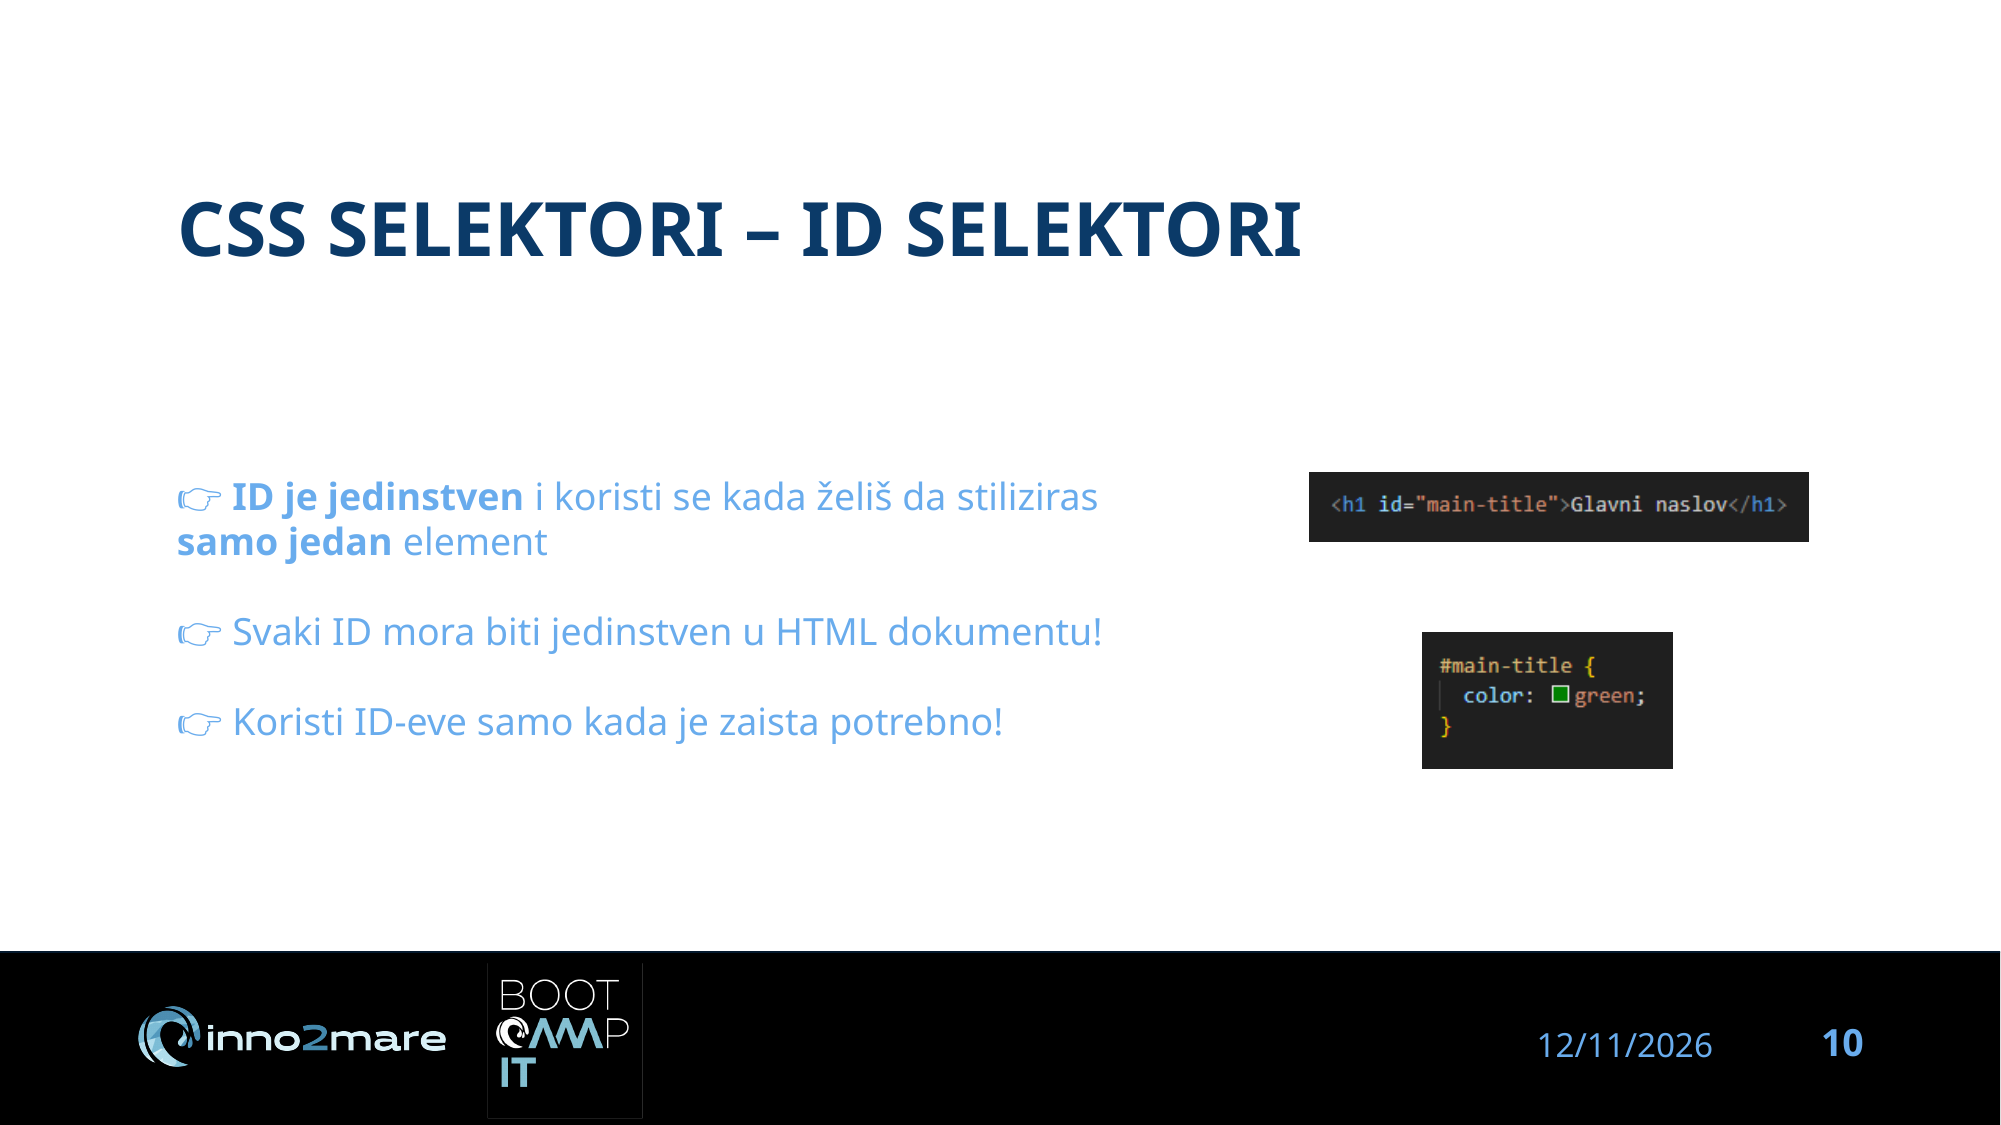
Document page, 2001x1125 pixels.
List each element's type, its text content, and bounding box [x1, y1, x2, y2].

text_box 👉 ID je jedinstven i koristi se kada želiš da stiliziras samo jedan element 👉 Svaki ID mora biti jedinstven u HTML dokumentu! 👉 Koristi ID-eve samo kada je zaista potrebno! [162, 465, 1170, 796]
text_box CSS Selektori – ID SELEKTORI [162, 162, 1888, 303]
picture [138, 957, 690, 1124]
picture [1308, 472, 1810, 542]
picture [1422, 632, 1673, 769]
